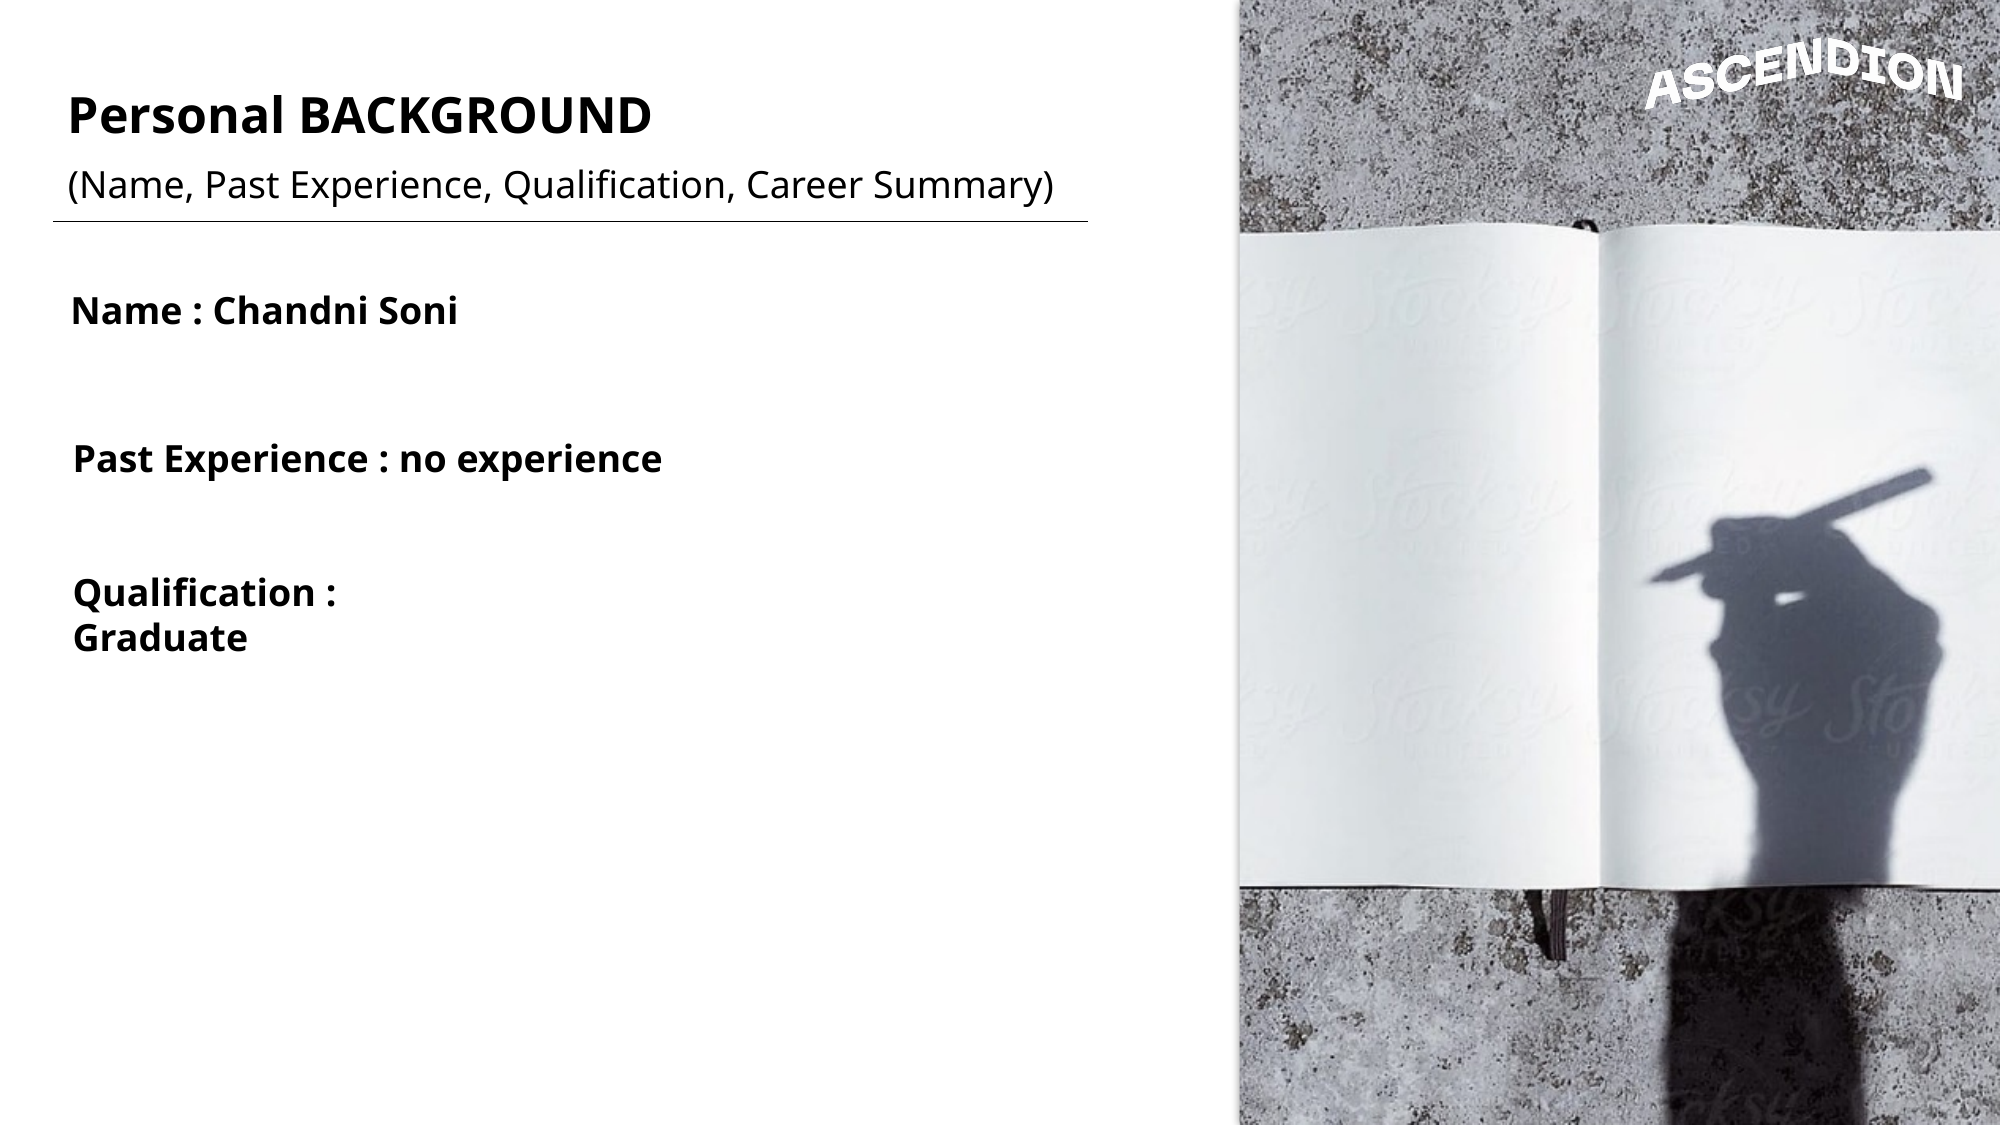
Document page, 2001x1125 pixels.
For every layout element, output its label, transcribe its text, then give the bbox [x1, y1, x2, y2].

text_box (Name, Past Experience, Qualification, Career Summary) [53, 154, 1233, 214]
text_box Qualification : Graduate [57, 561, 543, 667]
text_box Past Experience : no experience [57, 427, 758, 488]
text_box Name : Chandni Soni [55, 279, 703, 340]
picture [1239, 0, 2000, 1125]
text_box Personal BACKGROUND [53, 76, 854, 152]
